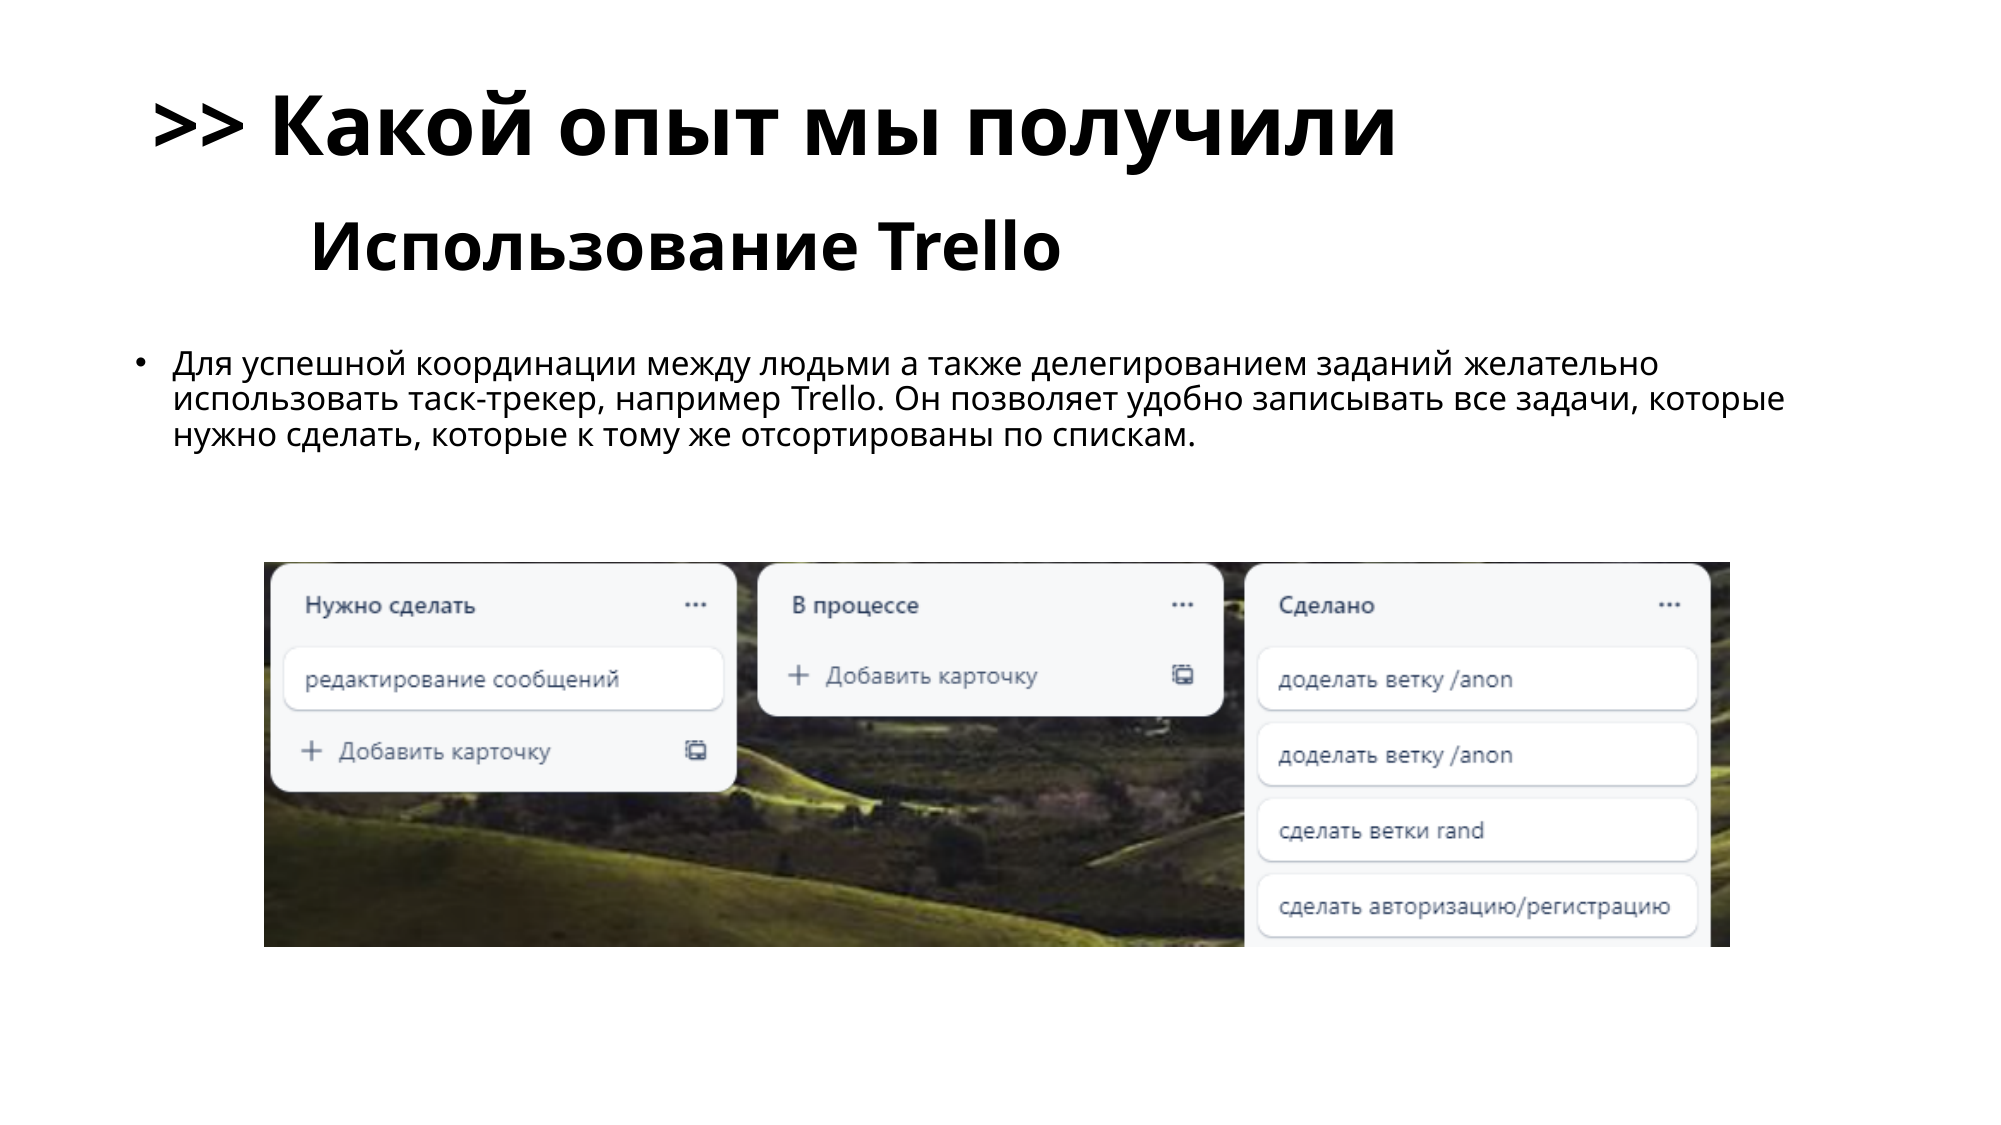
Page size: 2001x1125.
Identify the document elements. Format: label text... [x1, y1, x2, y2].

list Для успешной координации между людьми а также делегированием заданий желательно использовать таск-трекер, например Trello. Он позволяет удобно записывать все задачи, которые нужно сделать, которые к тому же отсортированы по спискам. [134, 345, 1861, 857]
text_box Использование Trello [295, 196, 1300, 306]
text_box >> Какой опыт мы получили [137, 59, 1863, 197]
picture [264, 562, 1730, 947]
